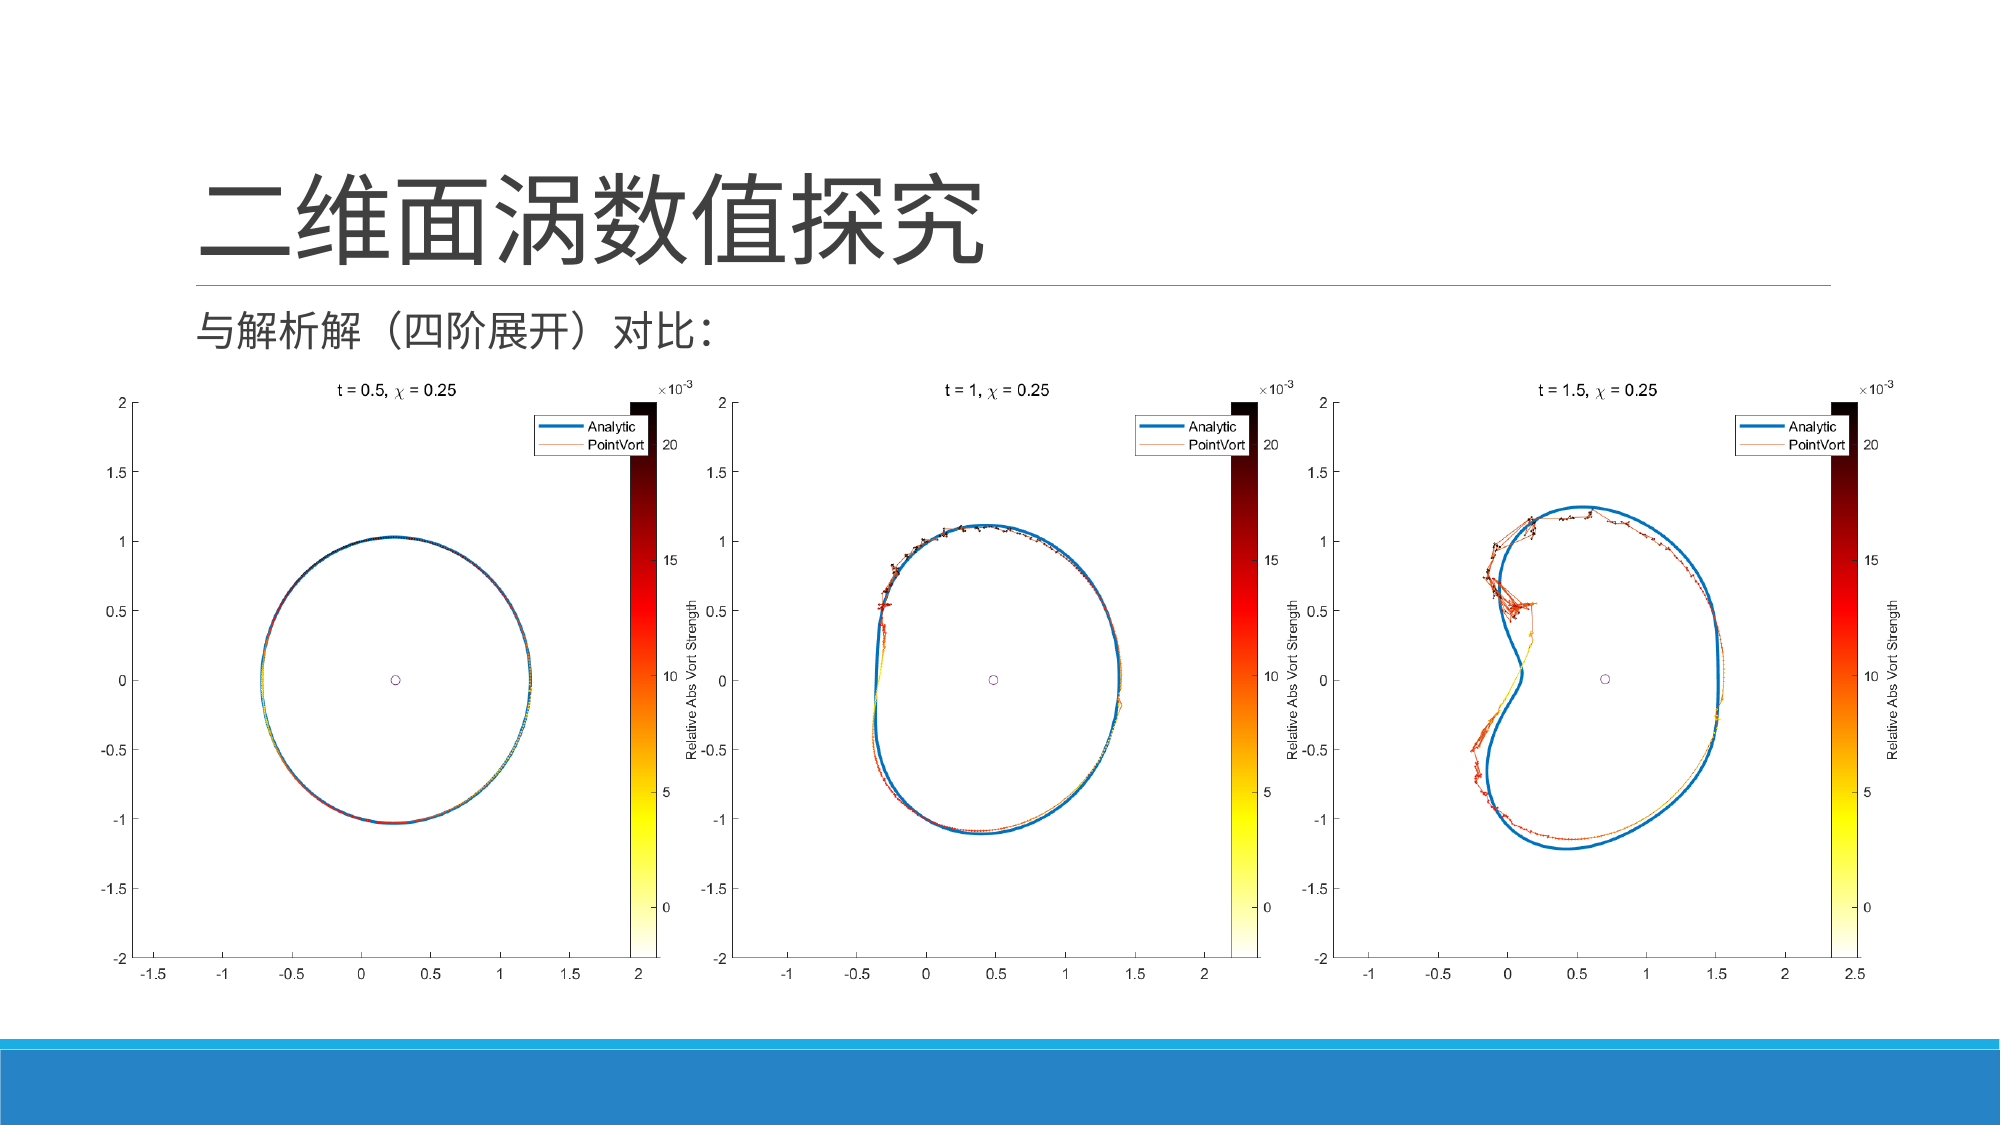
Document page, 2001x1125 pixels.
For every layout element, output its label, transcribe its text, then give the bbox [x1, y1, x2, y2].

list 与解析解（四阶展开）对比： [180, 302, 1830, 374]
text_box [98, 377, 1902, 981]
title 二维面涡数值探究 [180, 47, 1830, 285]
